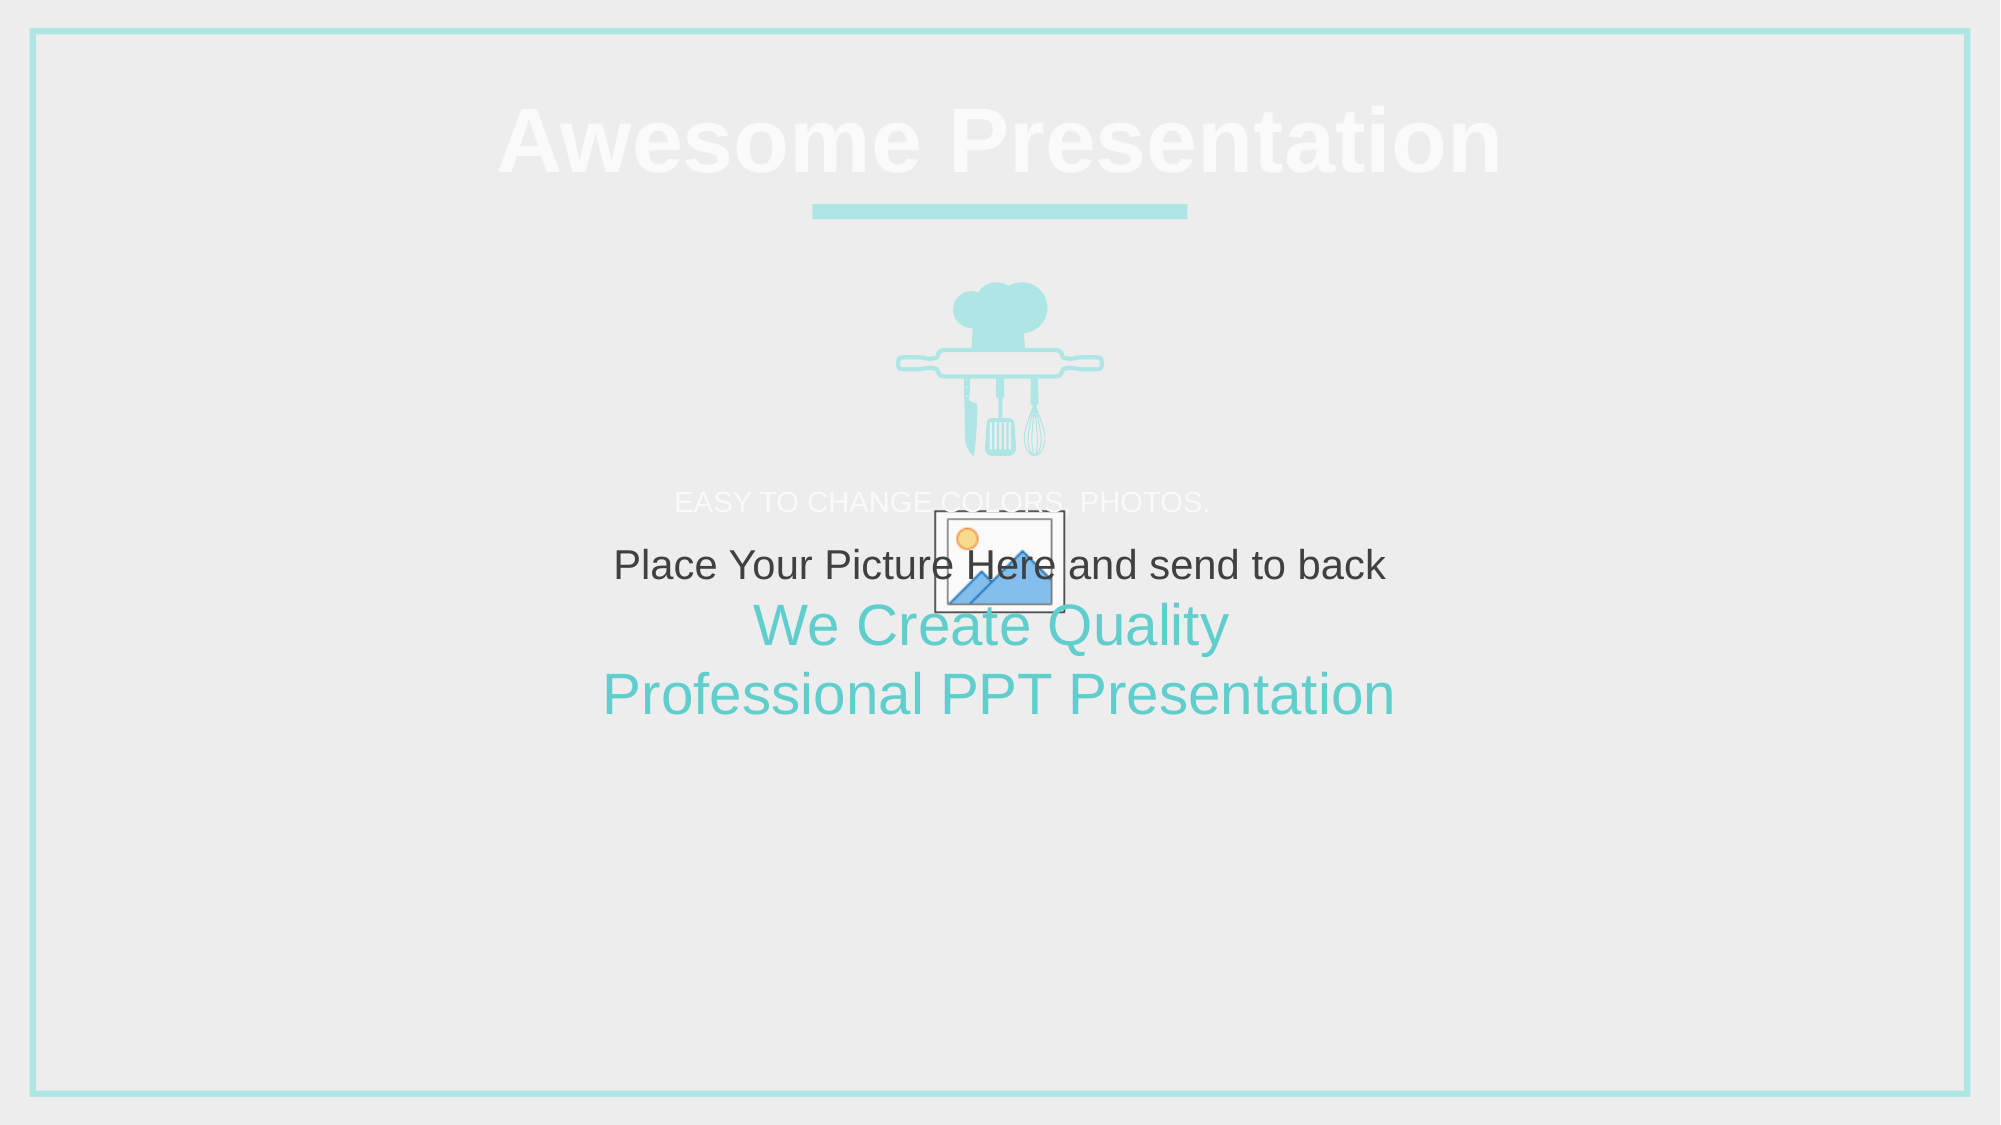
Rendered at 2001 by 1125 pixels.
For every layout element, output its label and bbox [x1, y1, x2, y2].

text_box [898, 282, 1102, 457]
picture [0, 0, 2000, 1125]
